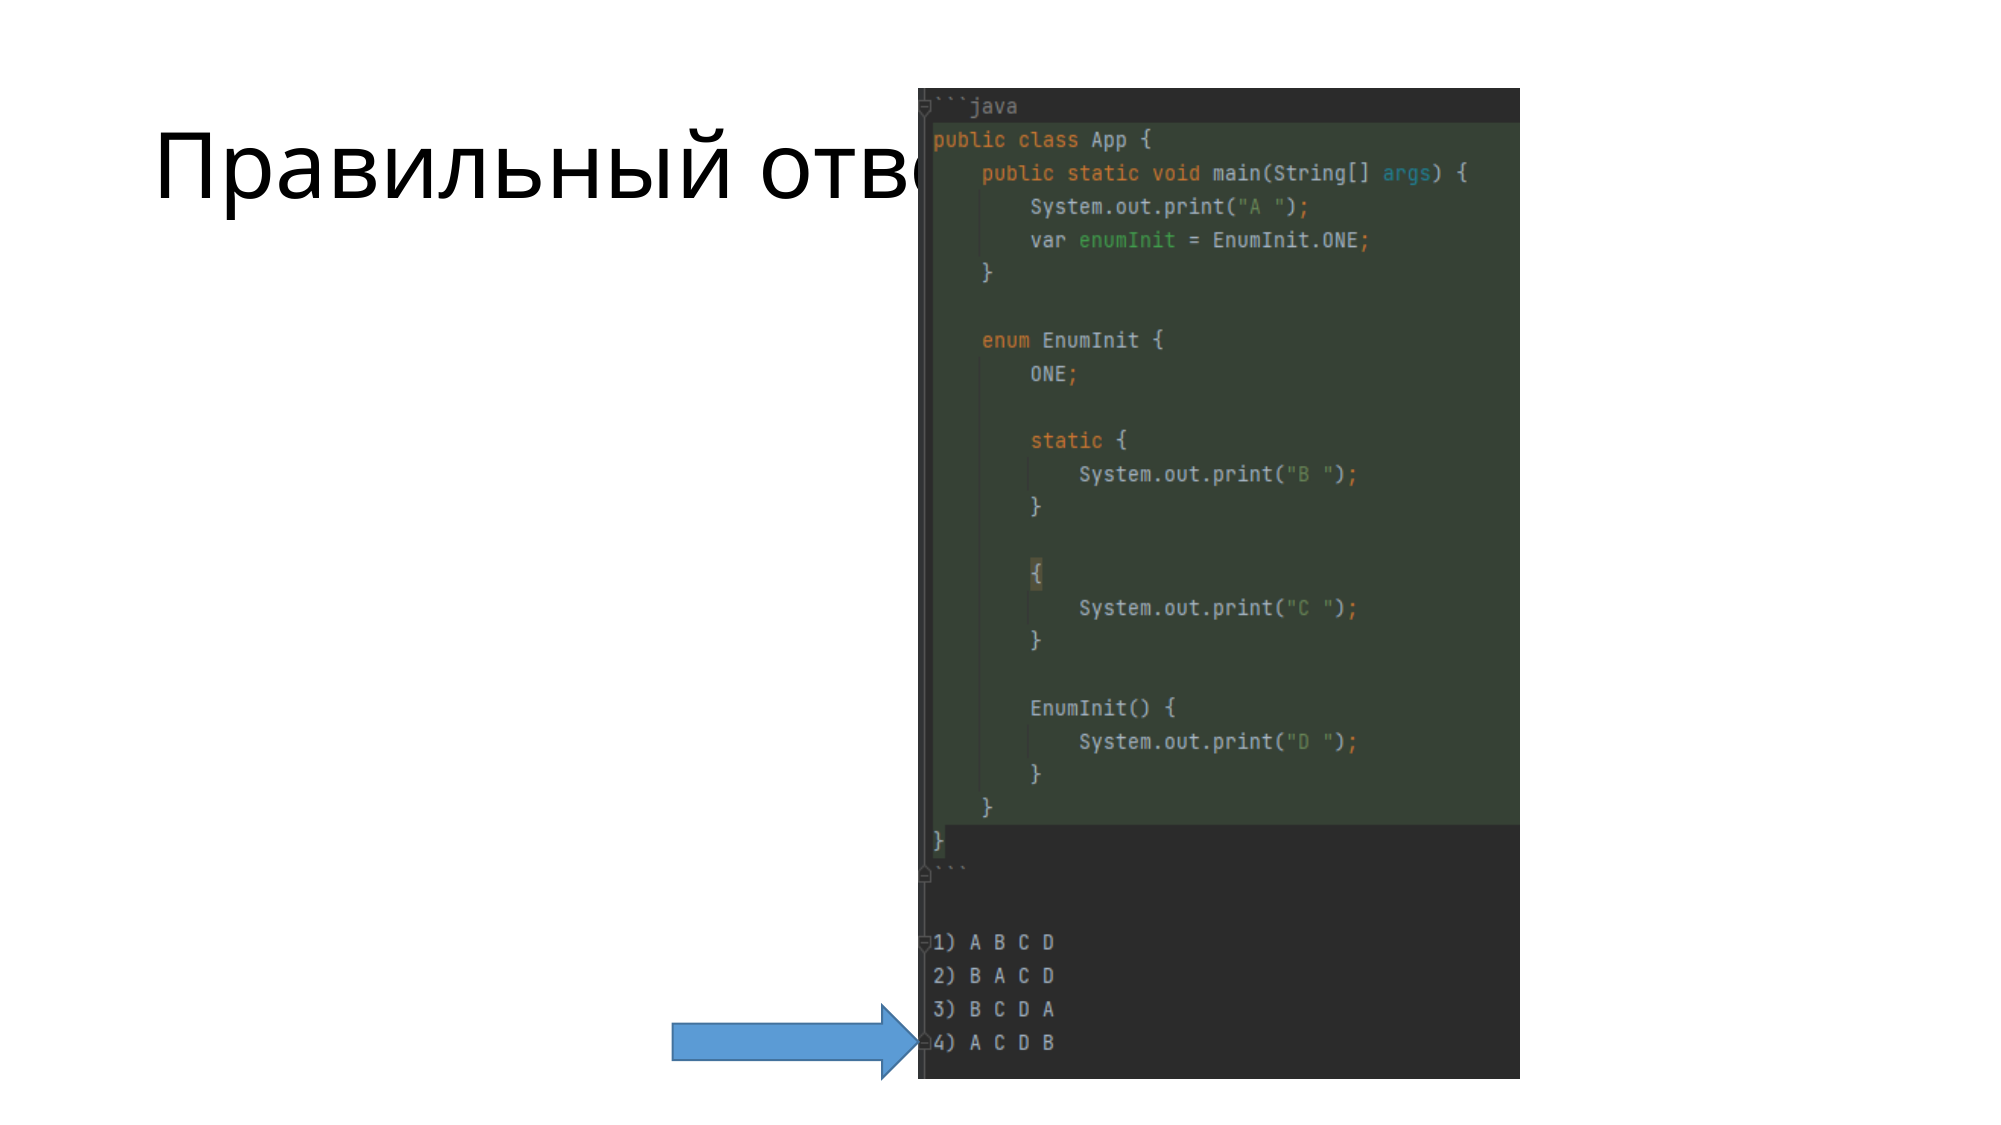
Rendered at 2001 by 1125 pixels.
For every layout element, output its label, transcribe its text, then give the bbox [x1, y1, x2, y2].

title Правильный ответ [137, 59, 1863, 278]
text_box [671, 1003, 918, 1081]
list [918, 88, 1520, 1079]
